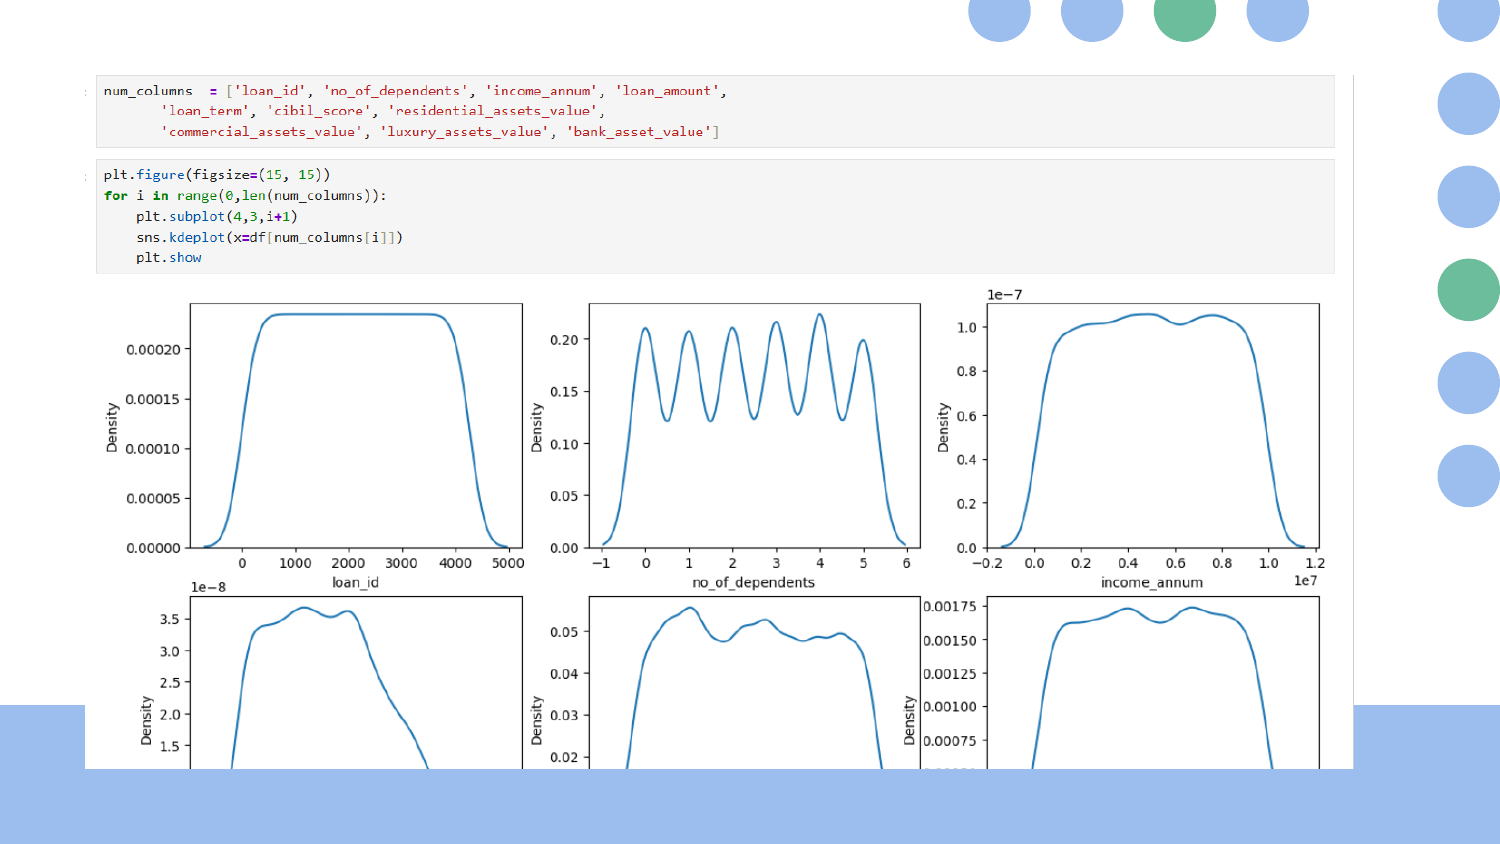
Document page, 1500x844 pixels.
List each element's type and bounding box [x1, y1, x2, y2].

text_box [967, 0, 1500, 508]
picture [85, 75, 1355, 769]
